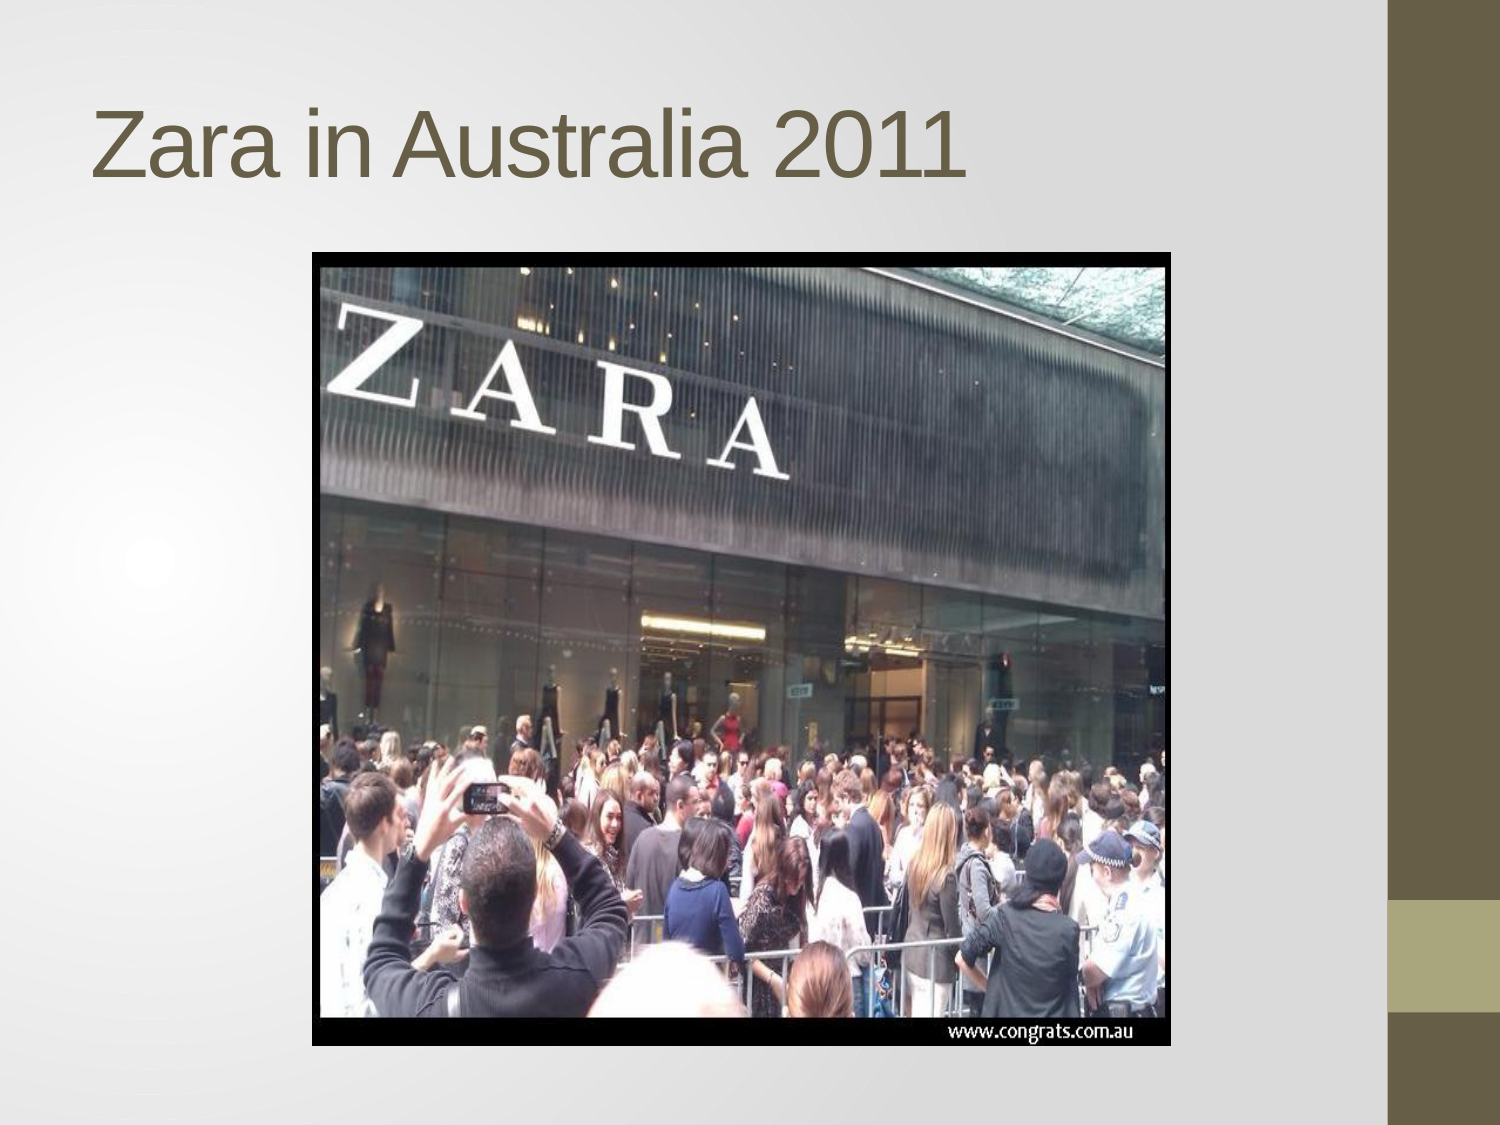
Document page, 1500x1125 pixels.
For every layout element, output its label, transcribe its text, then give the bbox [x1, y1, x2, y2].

title Zara in Australia 2011 [75, 45, 1325, 233]
picture [311, 252, 1171, 1046]
